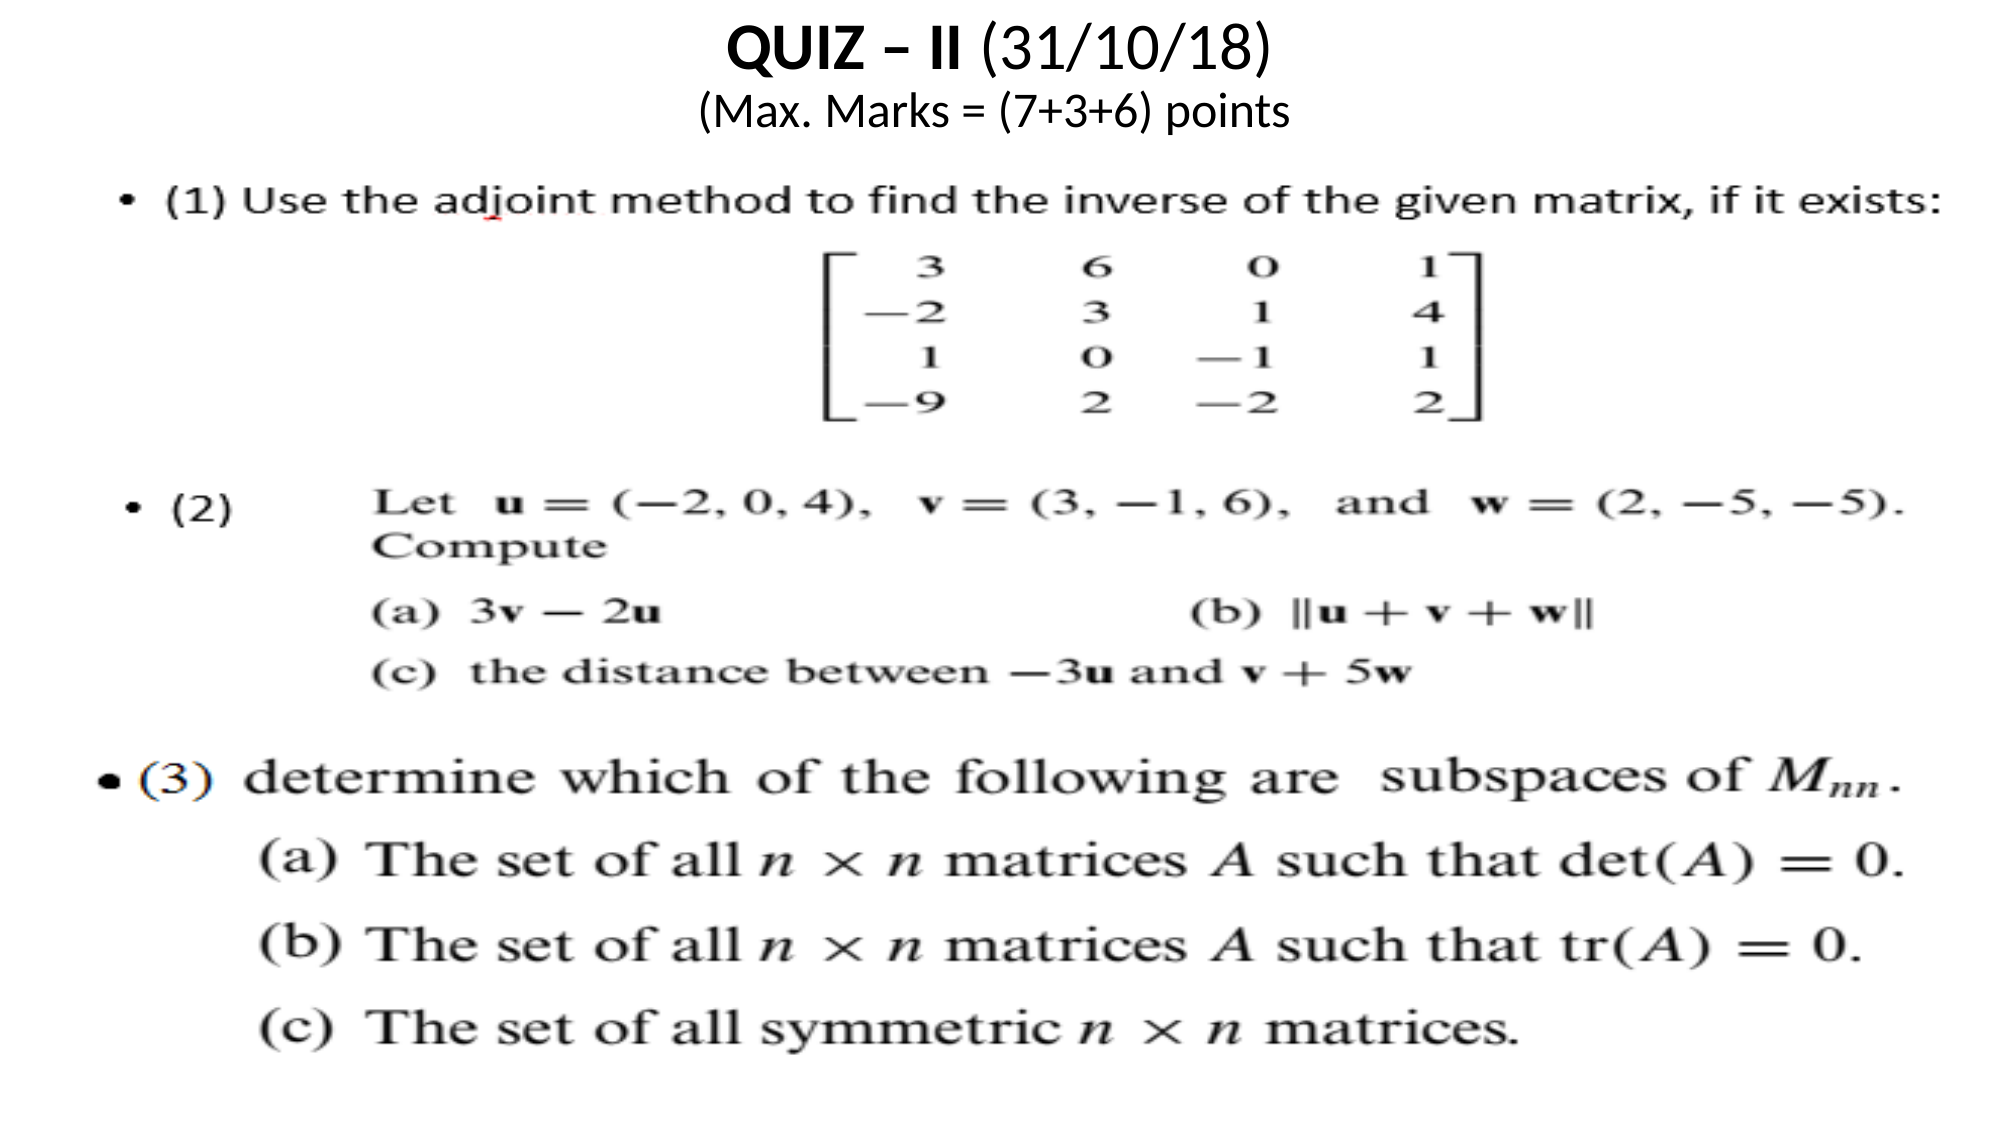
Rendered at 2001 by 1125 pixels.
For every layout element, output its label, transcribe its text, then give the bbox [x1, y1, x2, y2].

title QUIZ – II (31/10/18) (Max. Marks = (7+3+6) points [137, 0, 1863, 148]
picture [42, 150, 1973, 1125]
